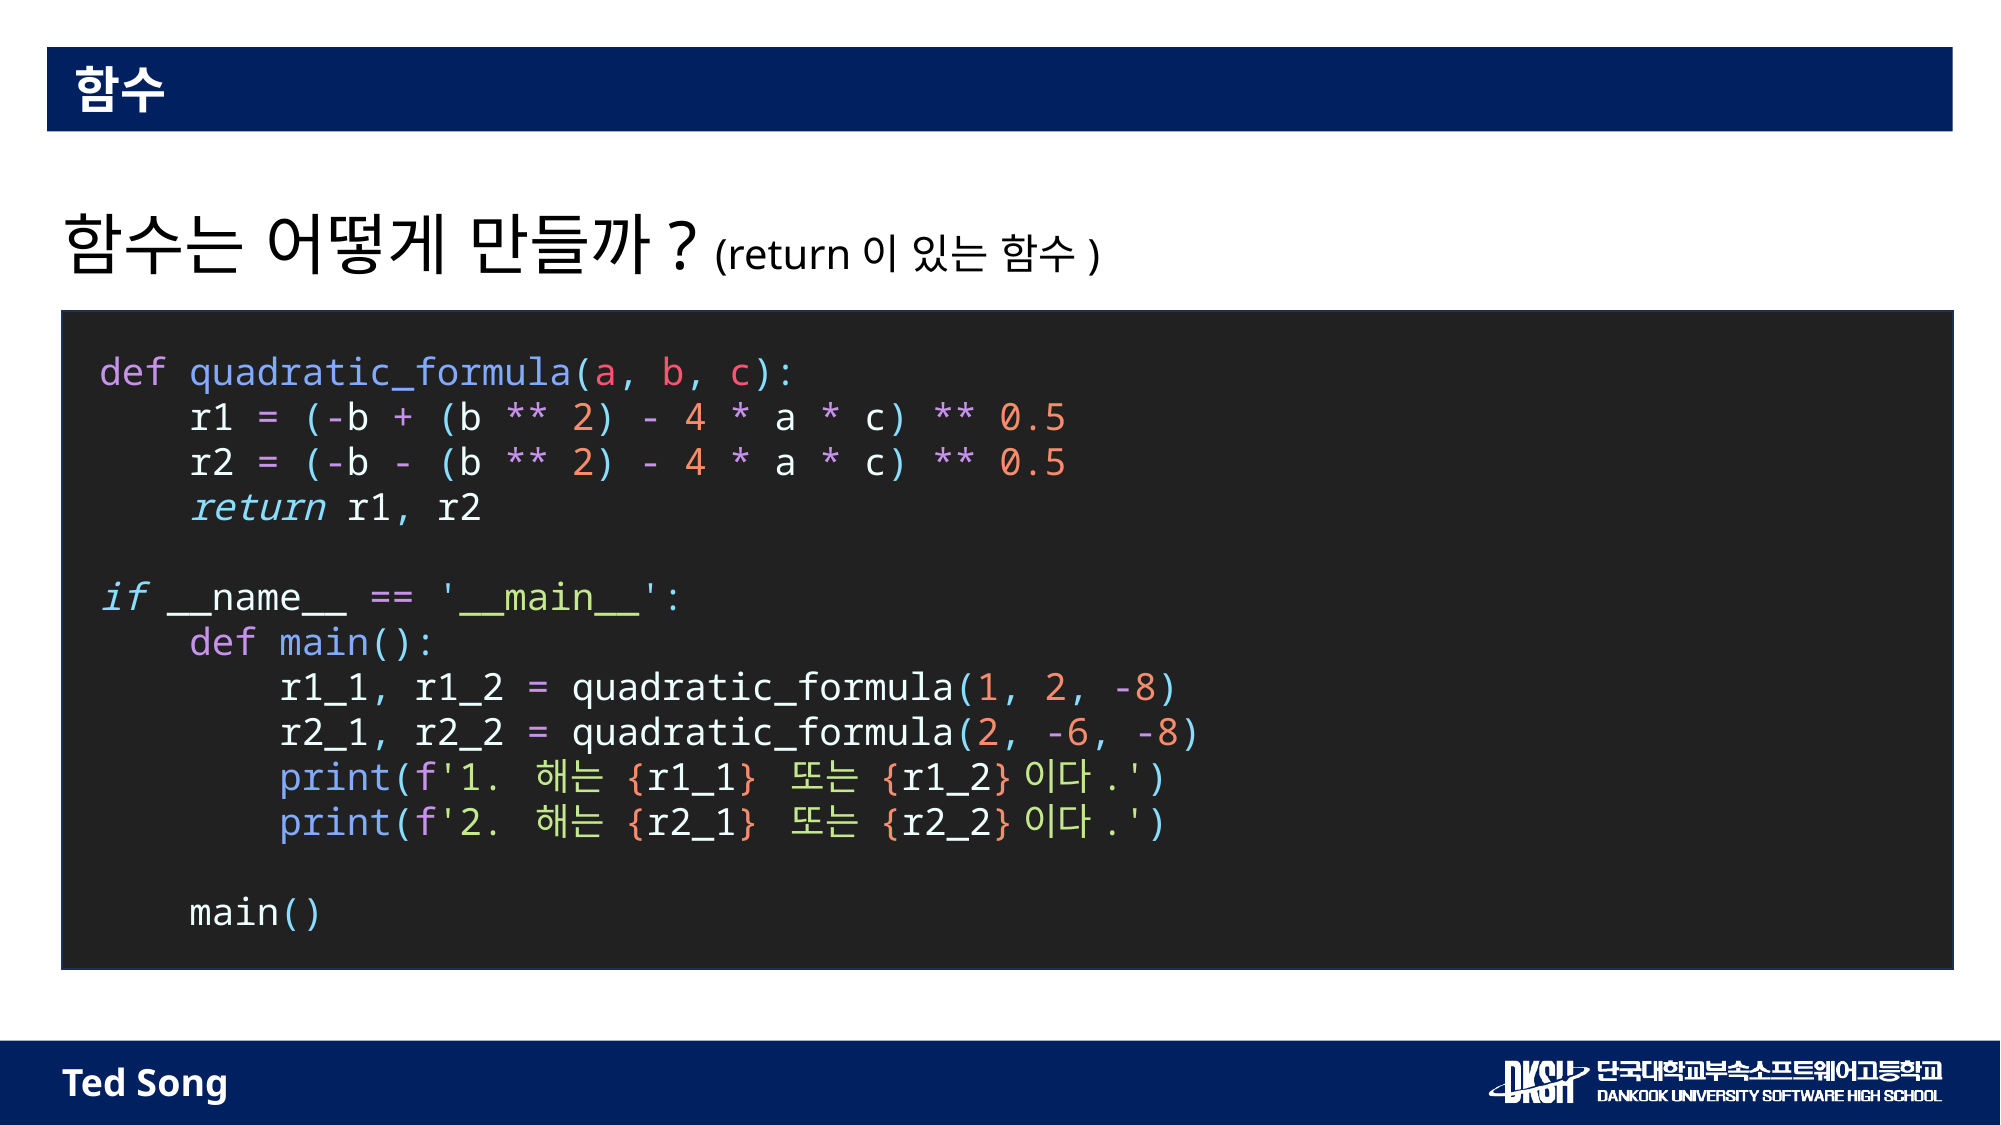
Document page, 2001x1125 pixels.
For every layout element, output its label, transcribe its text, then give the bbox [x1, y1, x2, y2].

text_box 함수는 어떻게 만들까? (return이 있는 함수) [47, 195, 1953, 290]
text_box [61, 310, 1954, 970]
text_box [46, 46, 1954, 132]
text_box 함수 [59, 51, 182, 127]
text_box def quadratic_formula(a, b, c): r1 = (-b + (b ** 2) - 4 * a * c) ** 0.5 r2 = (-b - (b ** 2) - 4 * a * c) ** 0.5 return r1, r2 if __name__ == '__main__': def main(): r1_1, r1_2 = quadratic_formula(1, 2, -8) r2_1, r2_2 = quadratic_formula(2, -6, -8) print(f'1. 해는 {r1_1} 또는 {r1_2}이다.') print(f'2. 해는 {r2_1} 또는 {r2_2}이다.') main() [84, 340, 1916, 941]
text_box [0, 1040, 2000, 1125]
